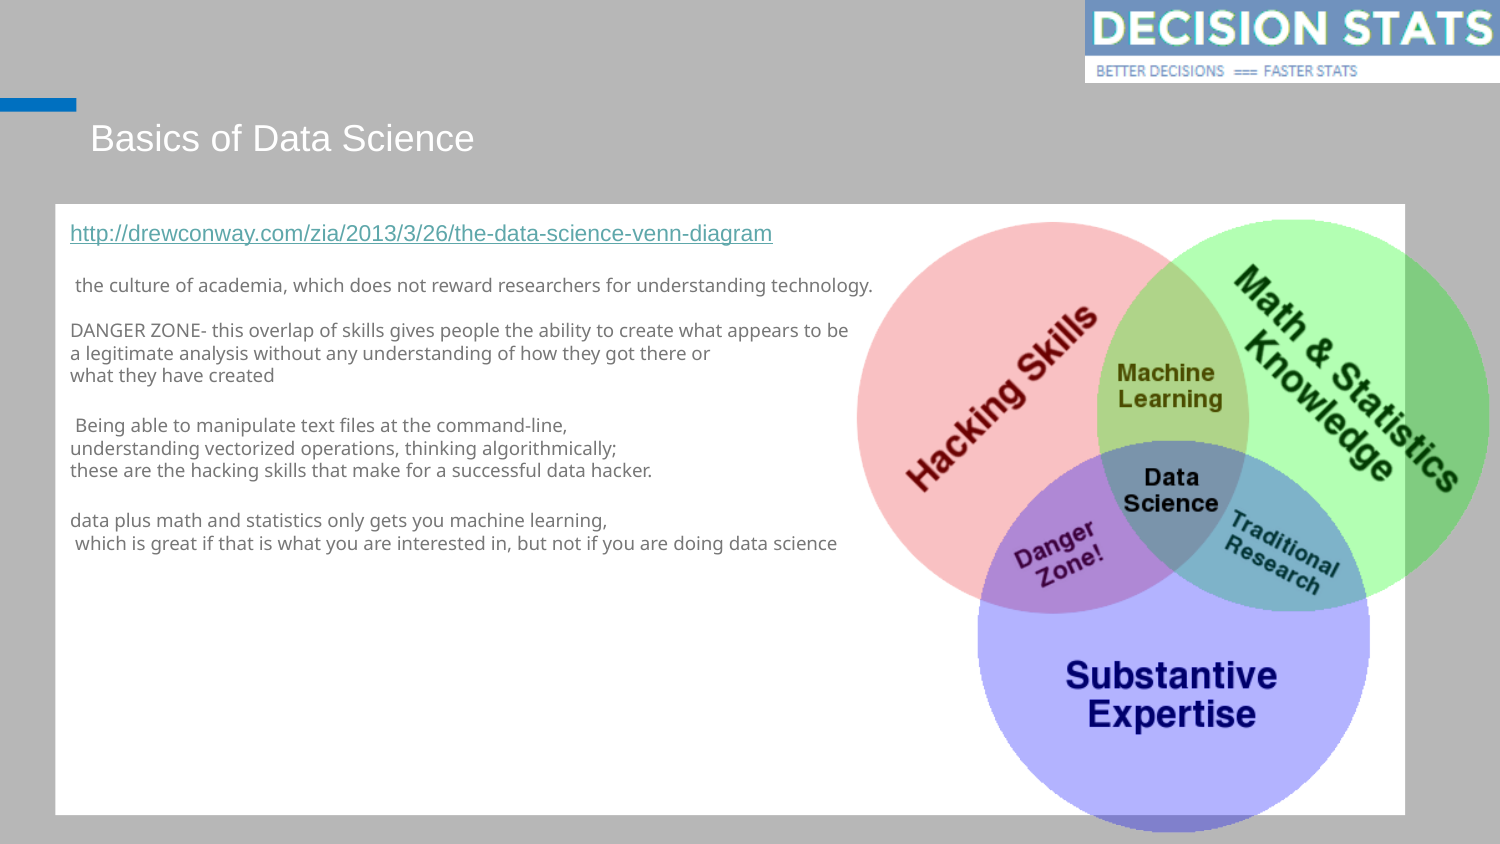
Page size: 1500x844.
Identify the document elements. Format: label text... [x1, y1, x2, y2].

picture [1085, 0, 1500, 83]
picture [843, 217, 1500, 844]
title Basics of Data Science [75, 33, 1425, 175]
list http://drewconway.com/zia/2013/3/26/the-data-science-venn-diagram the culture of academia, which does not reward researchers for understanding technology. DANGER ZONE- this overlap of skills gives people the ability to create what appears to be a legitimate analysis without any understanding of how they got there or what they have created Being able to manipulate text files at the command-line, understanding vectorized operations, thinking algorithmically; these are the hacking skills that make for a successful data hacker. data plus math and statistics only gets you machine learning, which is great if that is what you are interested in, but not if you are doing data science [55, 204, 1406, 816]
